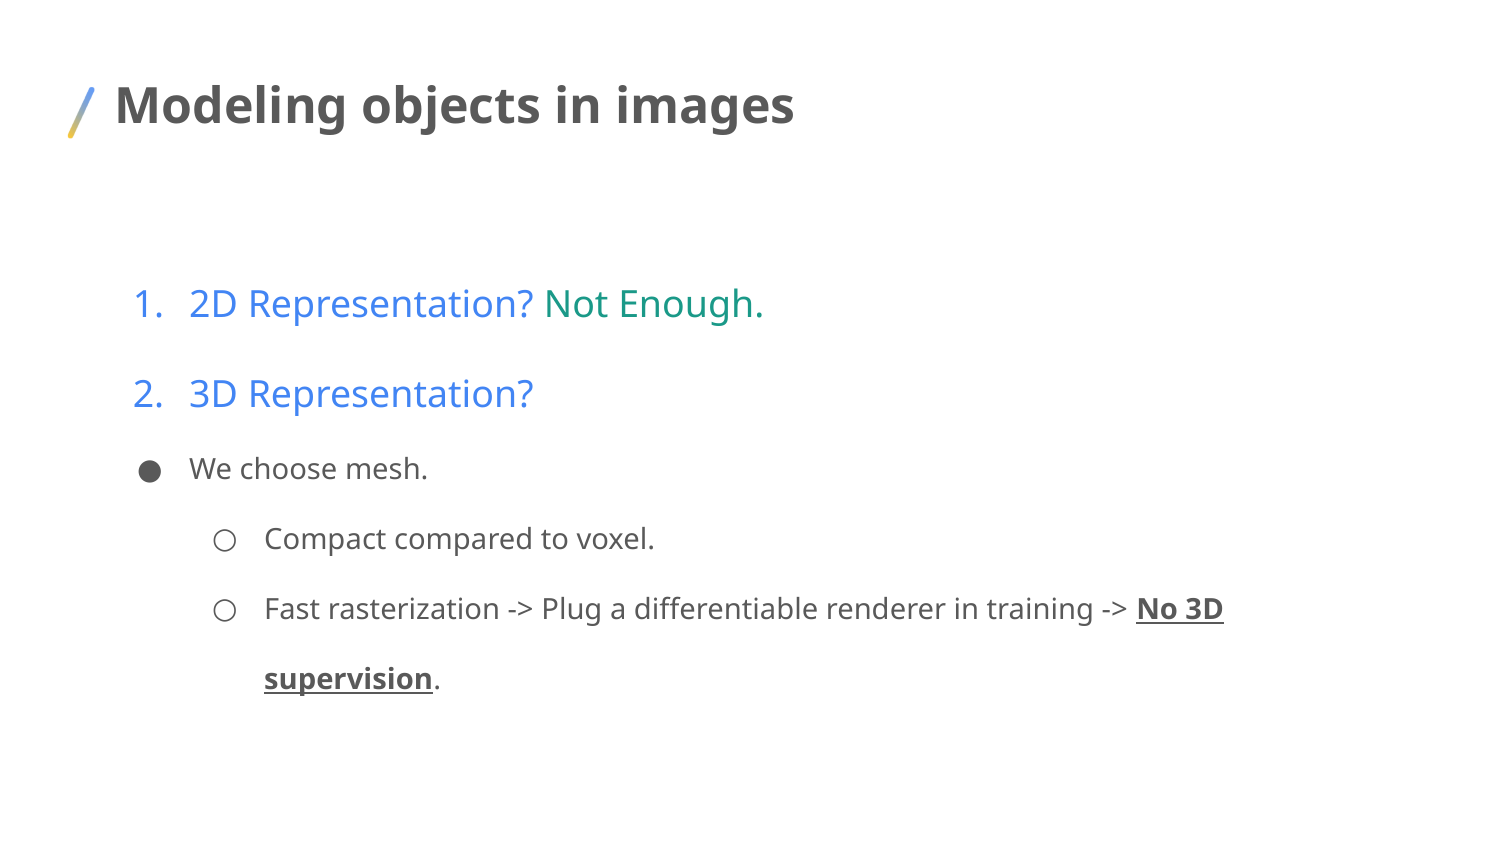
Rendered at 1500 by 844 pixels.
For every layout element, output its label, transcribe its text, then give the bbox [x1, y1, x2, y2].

title Modeling objects in images [99, 58, 1350, 153]
picture [51, 82, 99, 145]
subtitle 2D Representation? Not Enough. 3D Representation? We choose mesh. Compact compared to voxel. Fast rasterization -> Plug a differentiable renderer in training -> No 3D supervision. [99, 220, 1393, 661]
